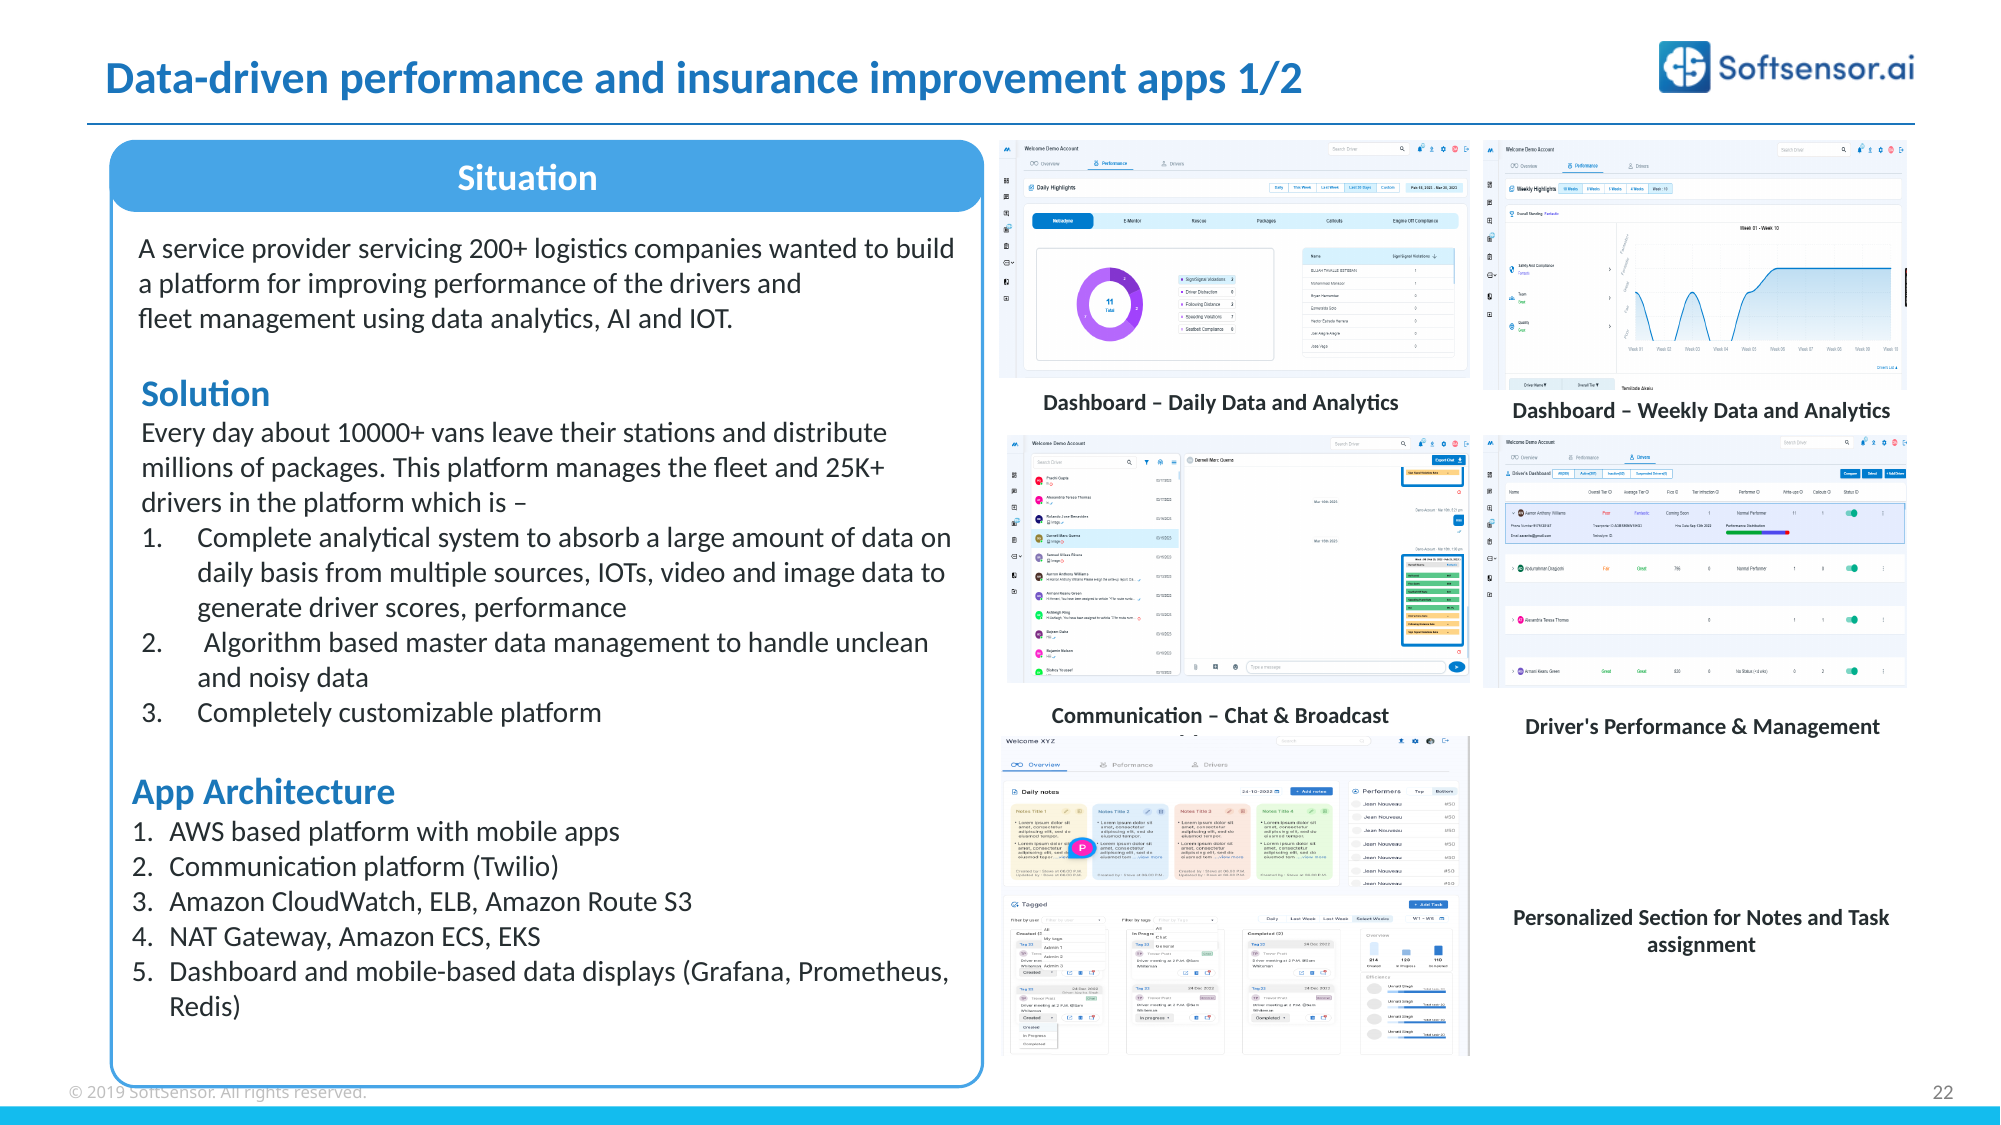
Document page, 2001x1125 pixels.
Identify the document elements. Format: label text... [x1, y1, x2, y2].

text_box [999, 140, 1923, 1056]
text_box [109, 140, 986, 1087]
picture [1697, 41, 1921, 93]
list Data-driven performance and insurance improvement apps 1/2 ​ [90, 38, 1697, 119]
